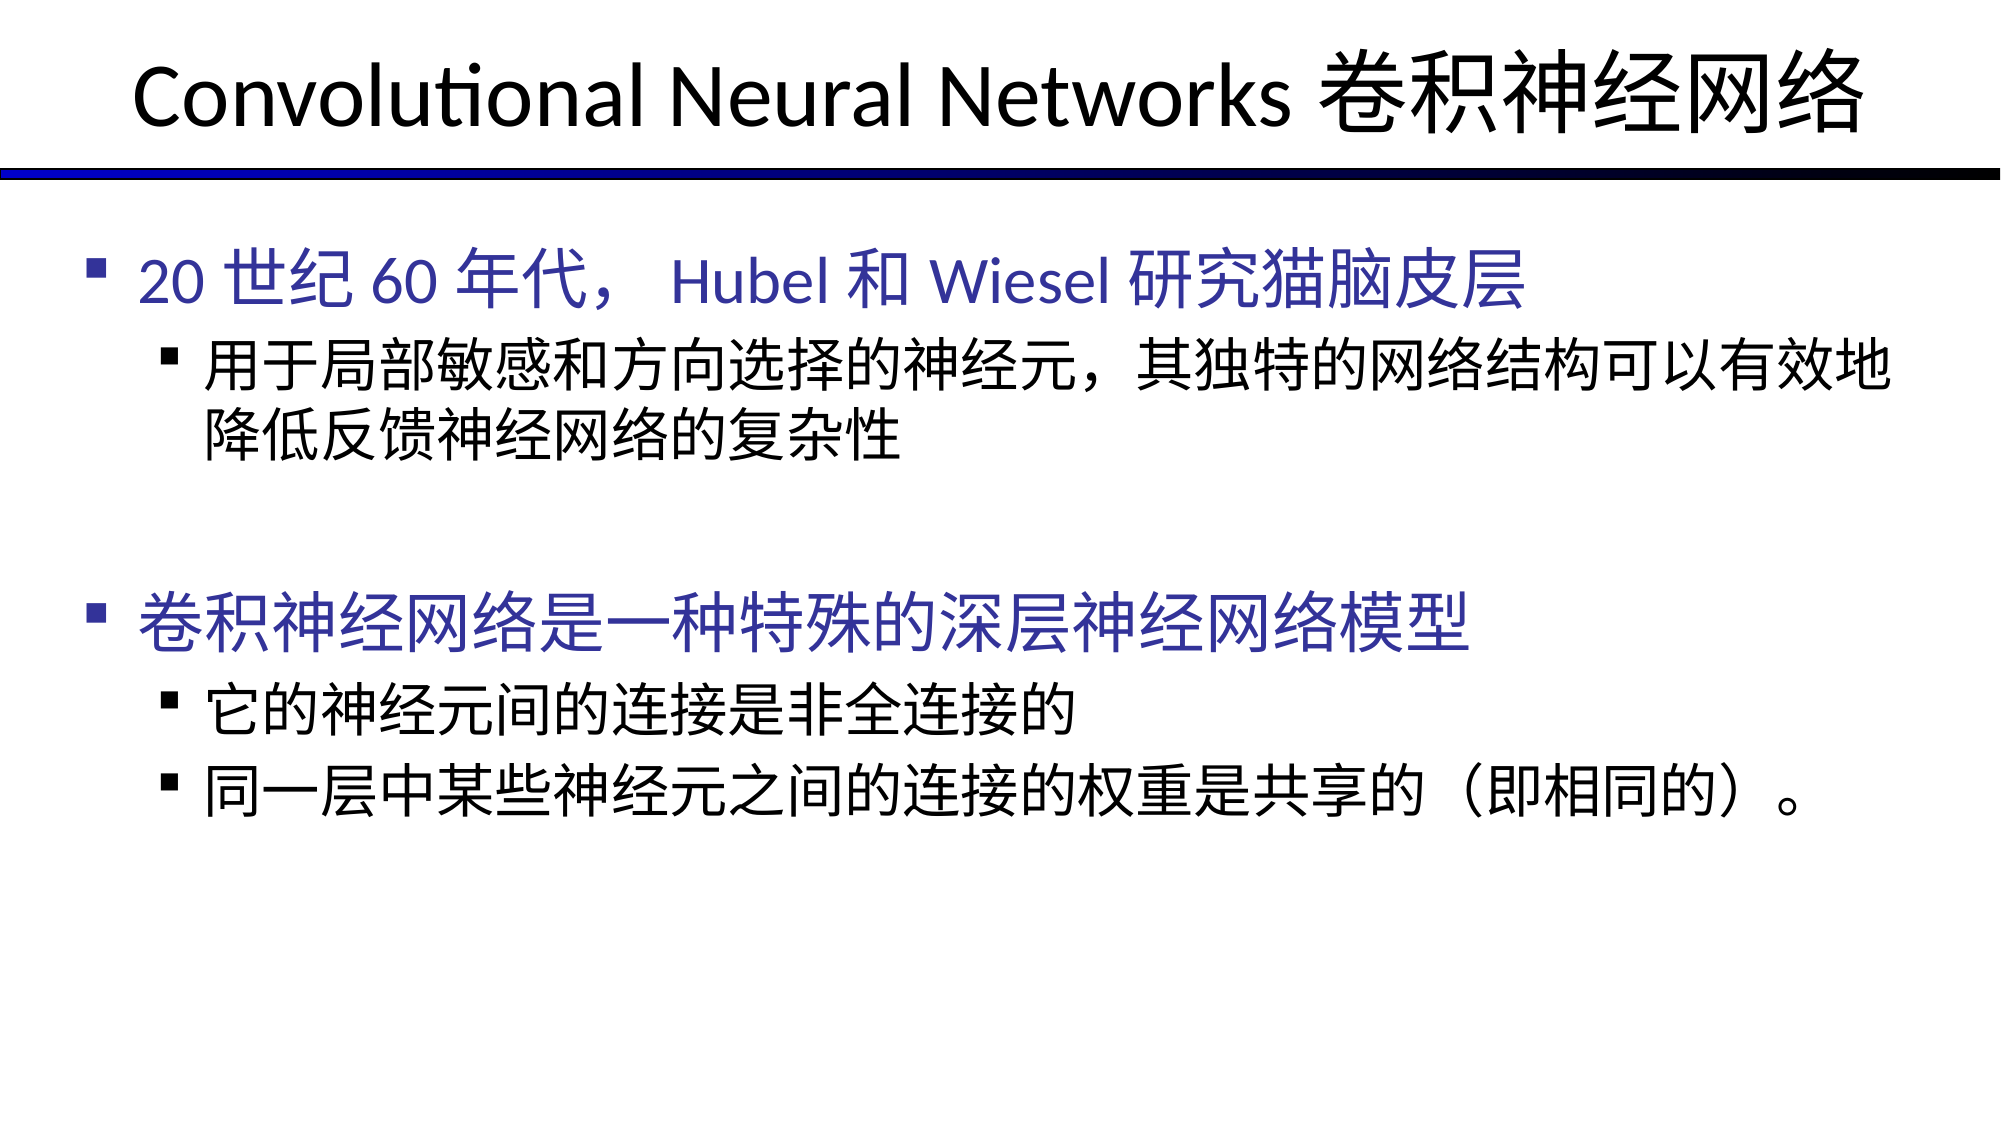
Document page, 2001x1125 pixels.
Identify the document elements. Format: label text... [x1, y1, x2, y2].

list 20世纪60年代，Hubel和Wiesel研究猫脑皮层 用于局部敏感和方向选择的神经元，其独特的网络结构可以有效地降低反馈神经网络的复杂性 卷积神经网络是一种特殊的深层神经网络模型 它的神经元间的连接是非全连接的 同一层中某些神经元之间的连接的权重是共享的（即相同的）。 [66, 228, 1934, 1006]
title Convolutional Neural Networks卷积神经网络 [0, 0, 2000, 184]
